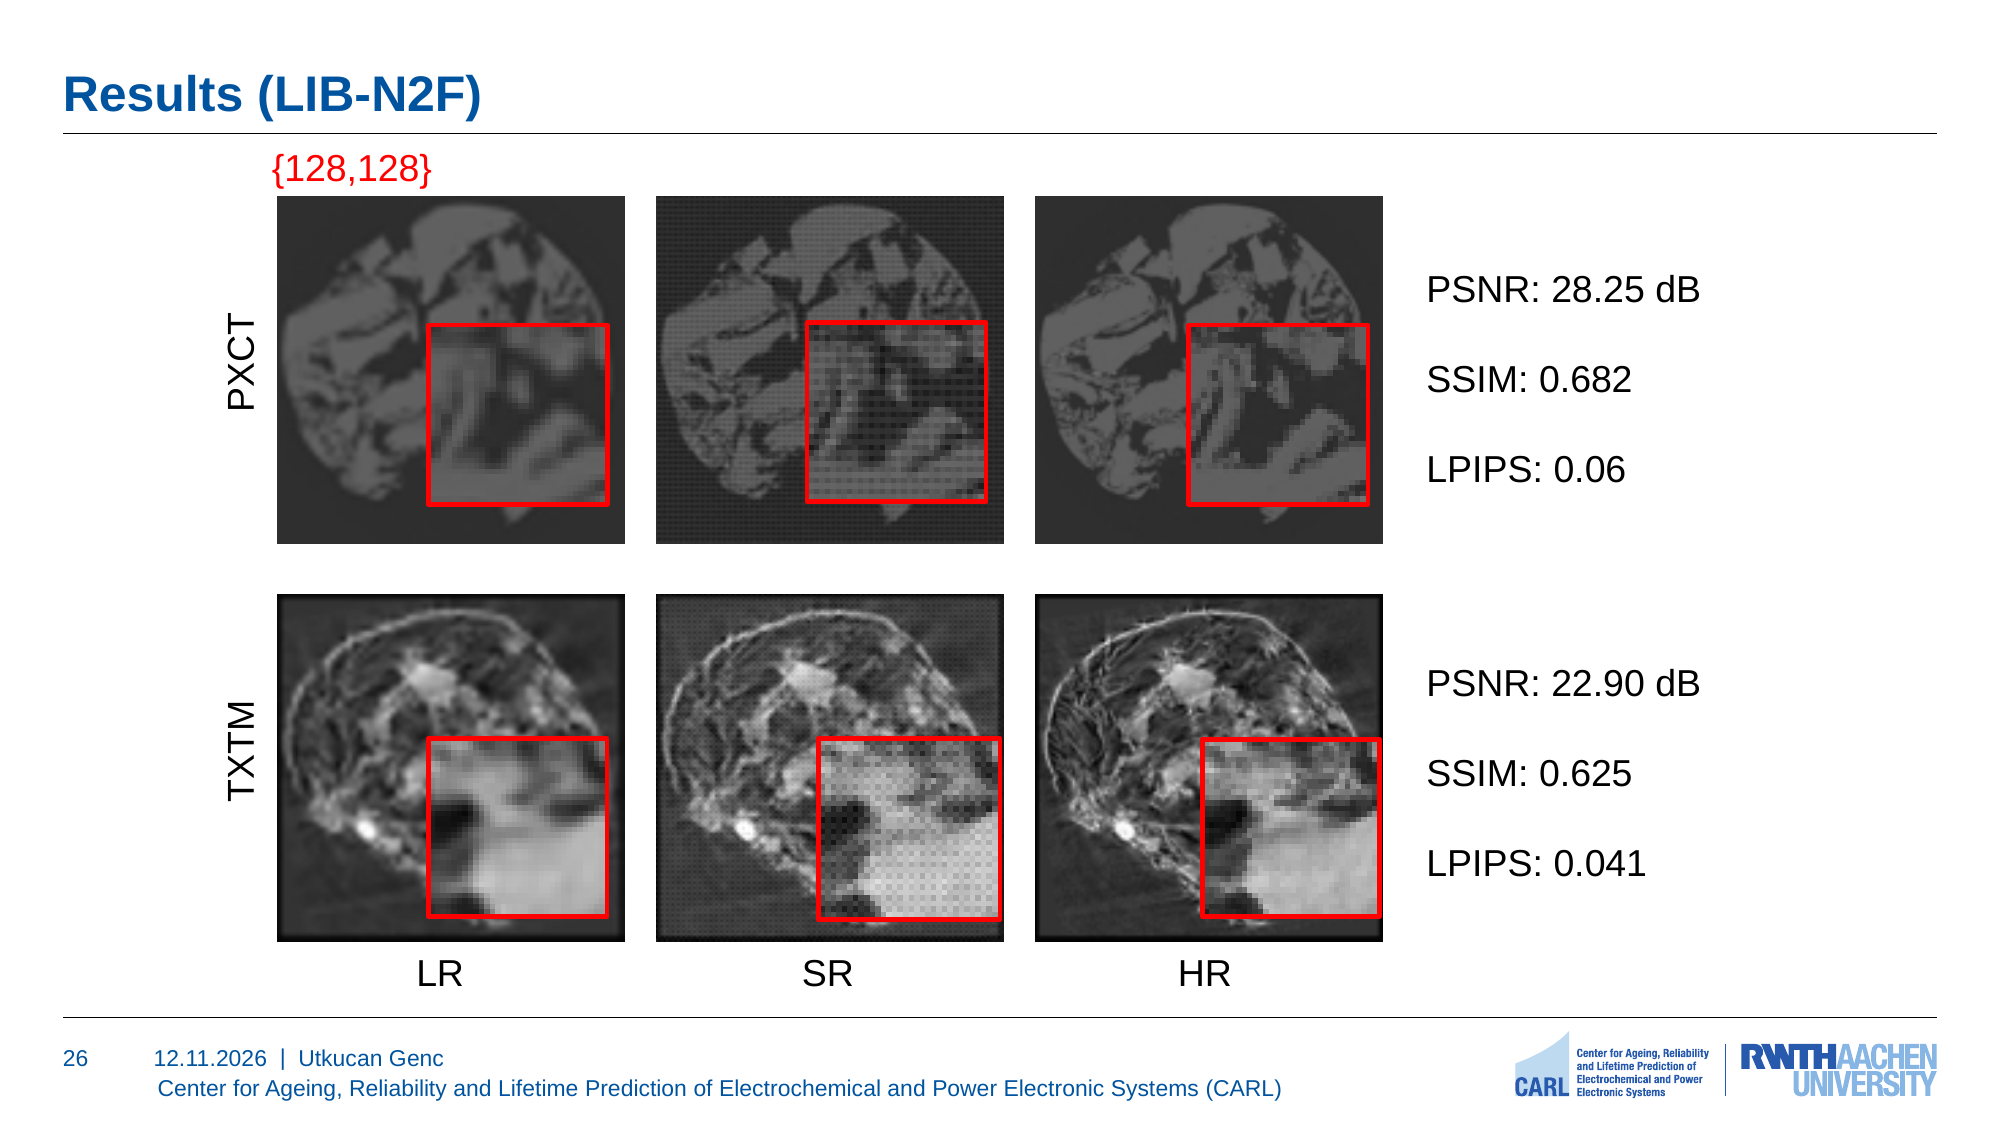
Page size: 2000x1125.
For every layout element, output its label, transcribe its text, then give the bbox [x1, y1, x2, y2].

text_box {128,128} [249, 136, 455, 196]
title Results (LIB-N2F) [63, 33, 1937, 123]
text_box TXTM [201, 627, 277, 875]
picture [809, 325, 984, 500]
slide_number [1019, 1043, 1084, 1125]
picture [430, 740, 605, 915]
text_box PXCT [201, 238, 277, 487]
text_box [277, 196, 1723, 1003]
picture [1190, 327, 1366, 502]
footer Utkucan Genc [298, 1043, 1019, 1125]
picture [820, 740, 998, 918]
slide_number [153, 1043, 298, 1125]
slide_number 26 [63, 1043, 223, 1109]
picture [1204, 741, 1378, 915]
picture [430, 327, 606, 502]
